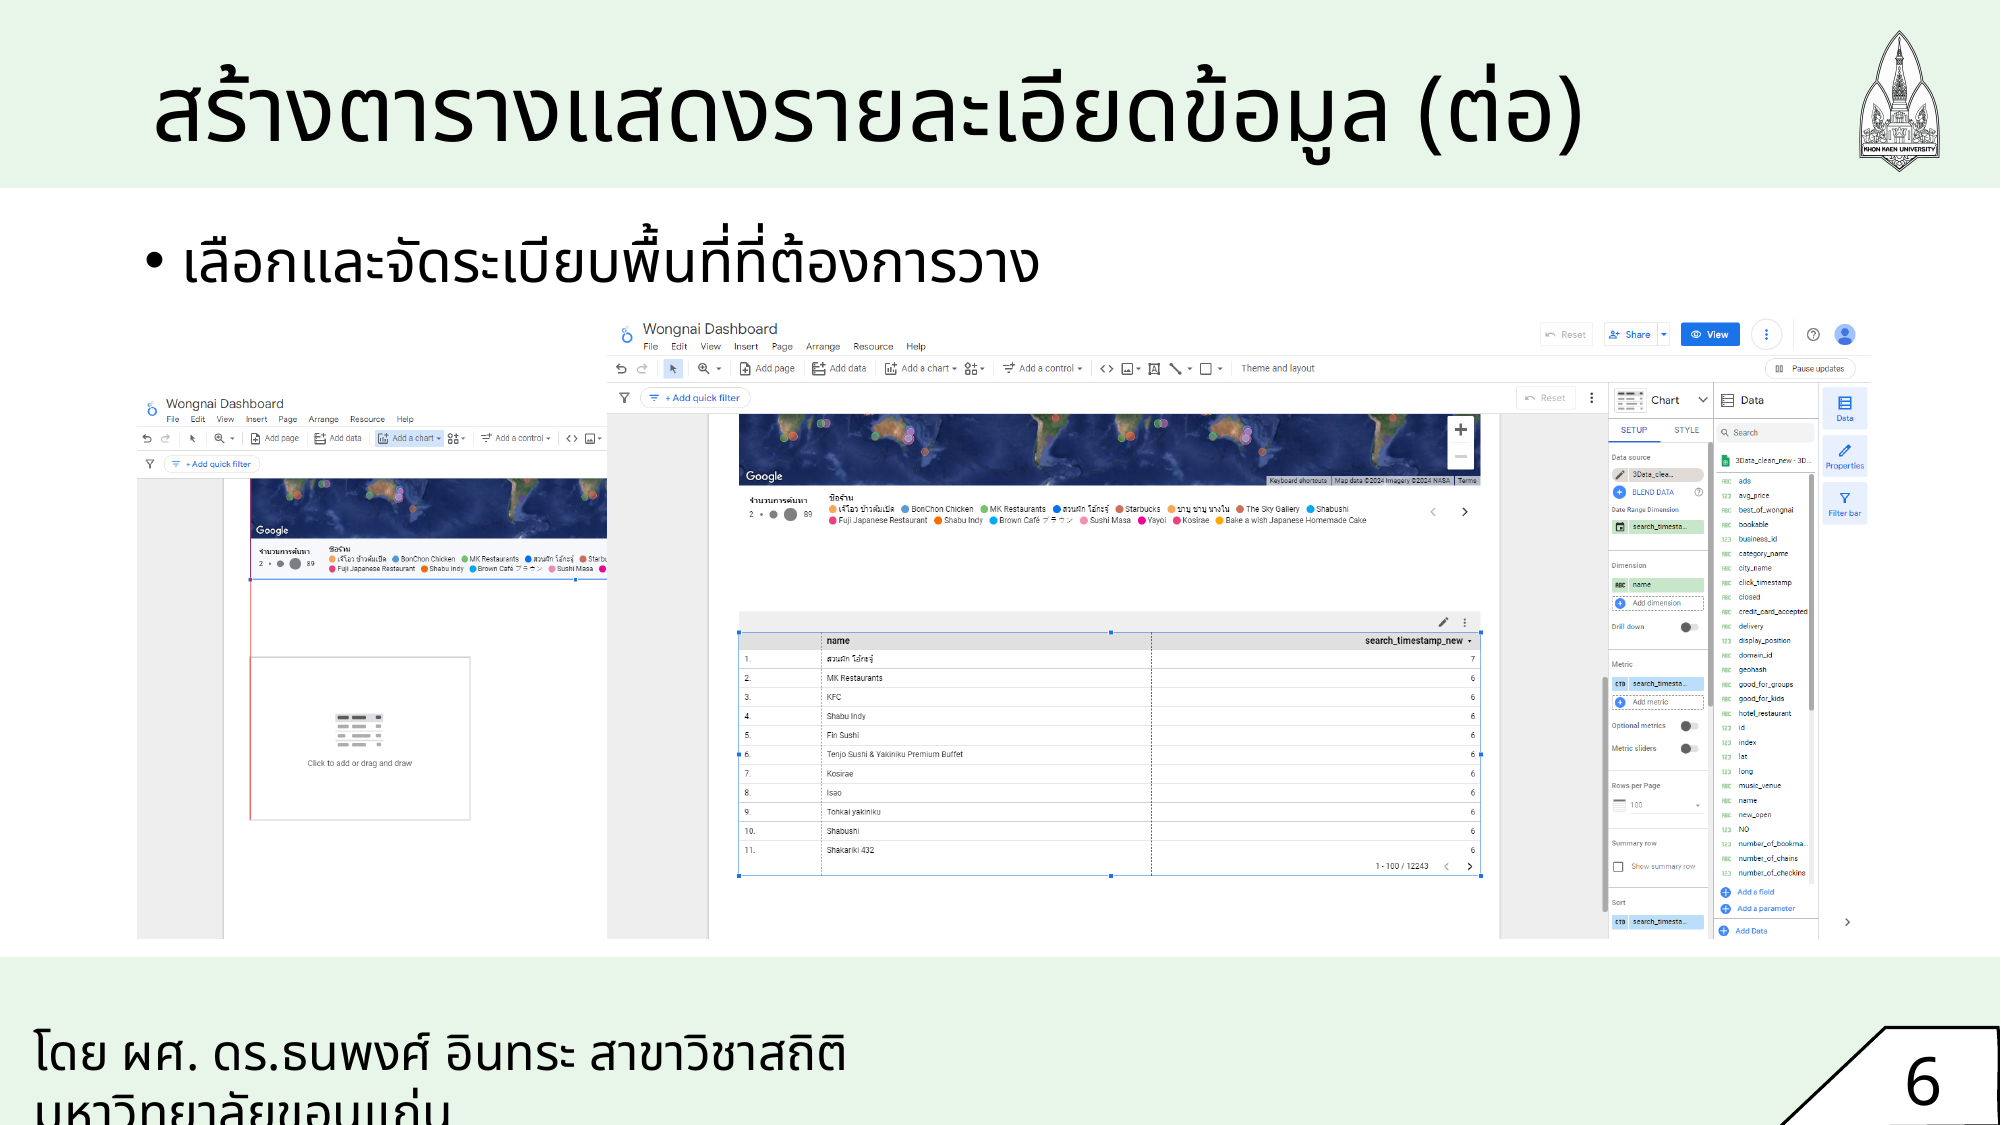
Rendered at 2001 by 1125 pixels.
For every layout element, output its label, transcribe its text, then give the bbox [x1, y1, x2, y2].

text_box [0, 957, 2000, 1125]
text_box โดย ผศ. ดร.ธนพงศ์ อินทระ สาขาวิชาสถิติ มหาวิทยาลัยขอนแก่น [18, 1012, 927, 1125]
text_box 62 [1889, 1031, 1982, 1125]
text_box [0, 0, 2000, 188]
picture [1812, 19, 1993, 187]
list เลือกและจัดระเบียบพื้นที่ที่ต้องการวาง [129, 224, 1855, 939]
title สร้างตารางแสดงรายละเอียดข้อมูล (ต่อ) [137, 2, 1863, 221]
picture [136, 312, 1872, 939]
text_box [1779, 1025, 2000, 1125]
